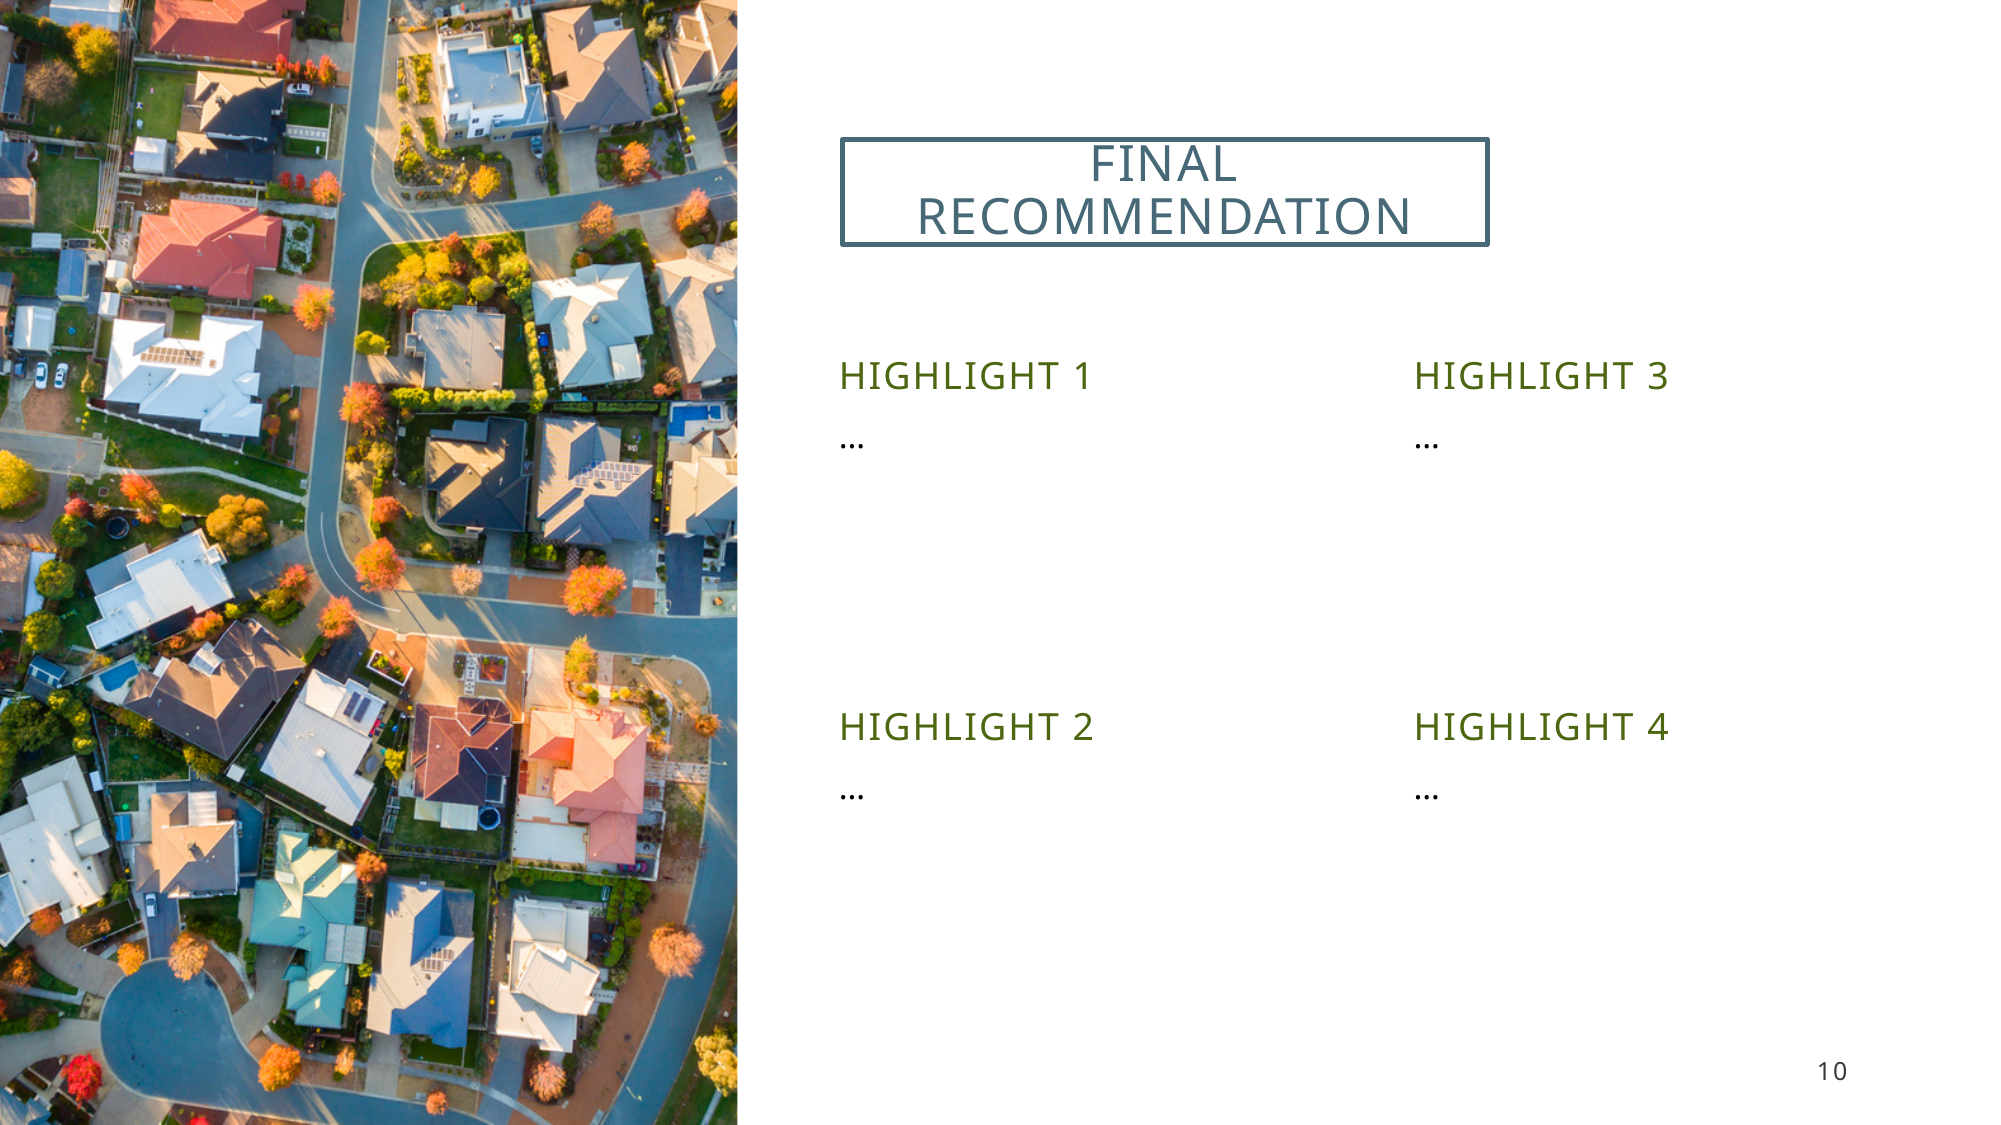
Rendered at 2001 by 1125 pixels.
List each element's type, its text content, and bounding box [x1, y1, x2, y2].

list Highlight 4 [1398, 685, 1938, 748]
list Highlight 1 [824, 335, 1338, 397]
picture [0, 0, 738, 1125]
list … [824, 397, 1338, 613]
title FINAL Recommendation [840, 137, 1490, 247]
list Highlight 3 [1398, 335, 1938, 397]
list … [1398, 397, 1938, 613]
list … [824, 748, 1338, 955]
list Highlight 2 [824, 685, 1338, 748]
list … [1398, 748, 1938, 955]
slide_number 10 [1412, 1042, 1863, 1103]
